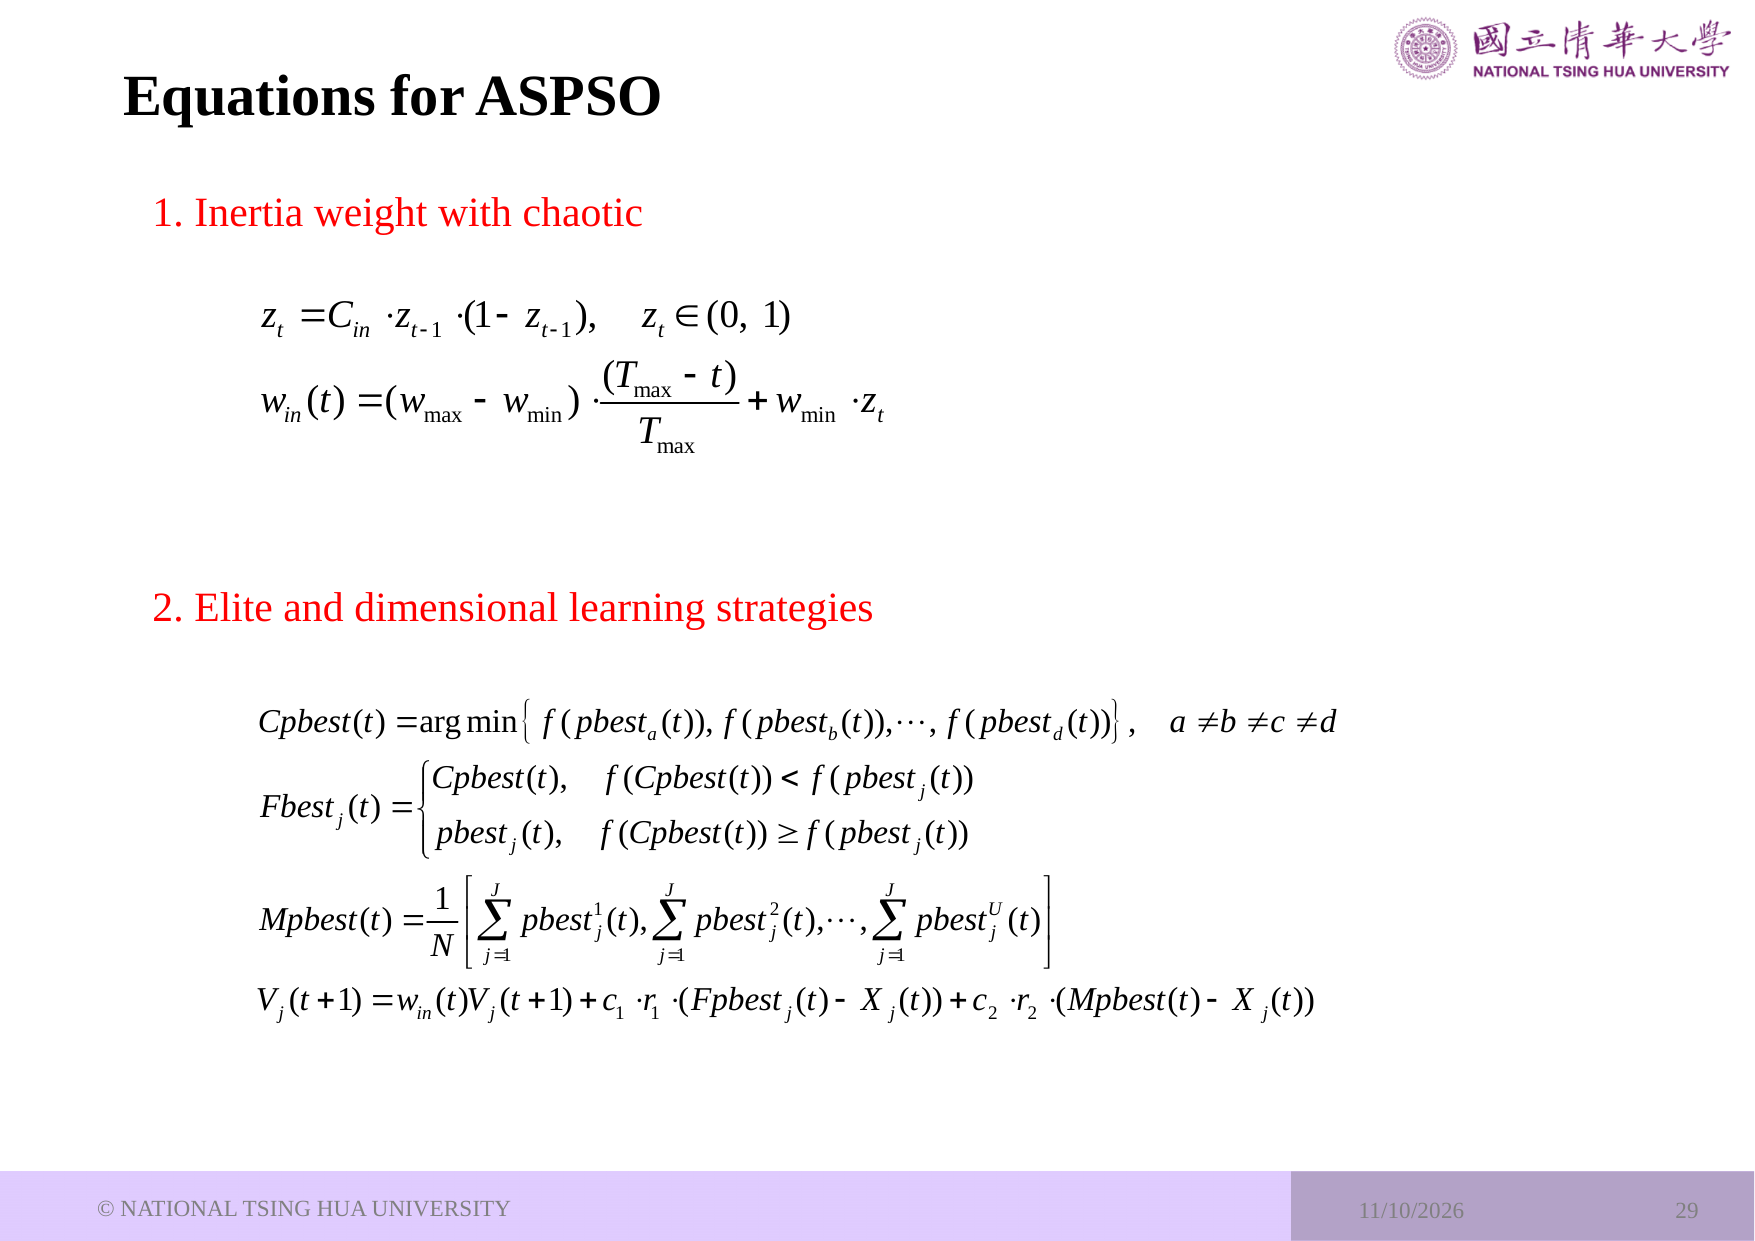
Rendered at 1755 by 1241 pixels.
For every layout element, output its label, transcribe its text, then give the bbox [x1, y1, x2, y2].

text_box 1. Inertia weight with chaotic [137, 176, 1095, 242]
slide_number 29 [1577, 1180, 1714, 1239]
picture [1388, 2, 1755, 95]
text_box 2. Elite and dimensional learning strategies [137, 572, 1095, 637]
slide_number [1343, 1180, 1551, 1239]
title Equations for ASPSO [108, 36, 1277, 141]
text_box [253, 290, 891, 461]
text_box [253, 696, 1349, 1031]
footer © NATIONAL TSING HUA UNIVERSITY [82, 1177, 562, 1236]
picture [0, 1171, 1291, 1241]
